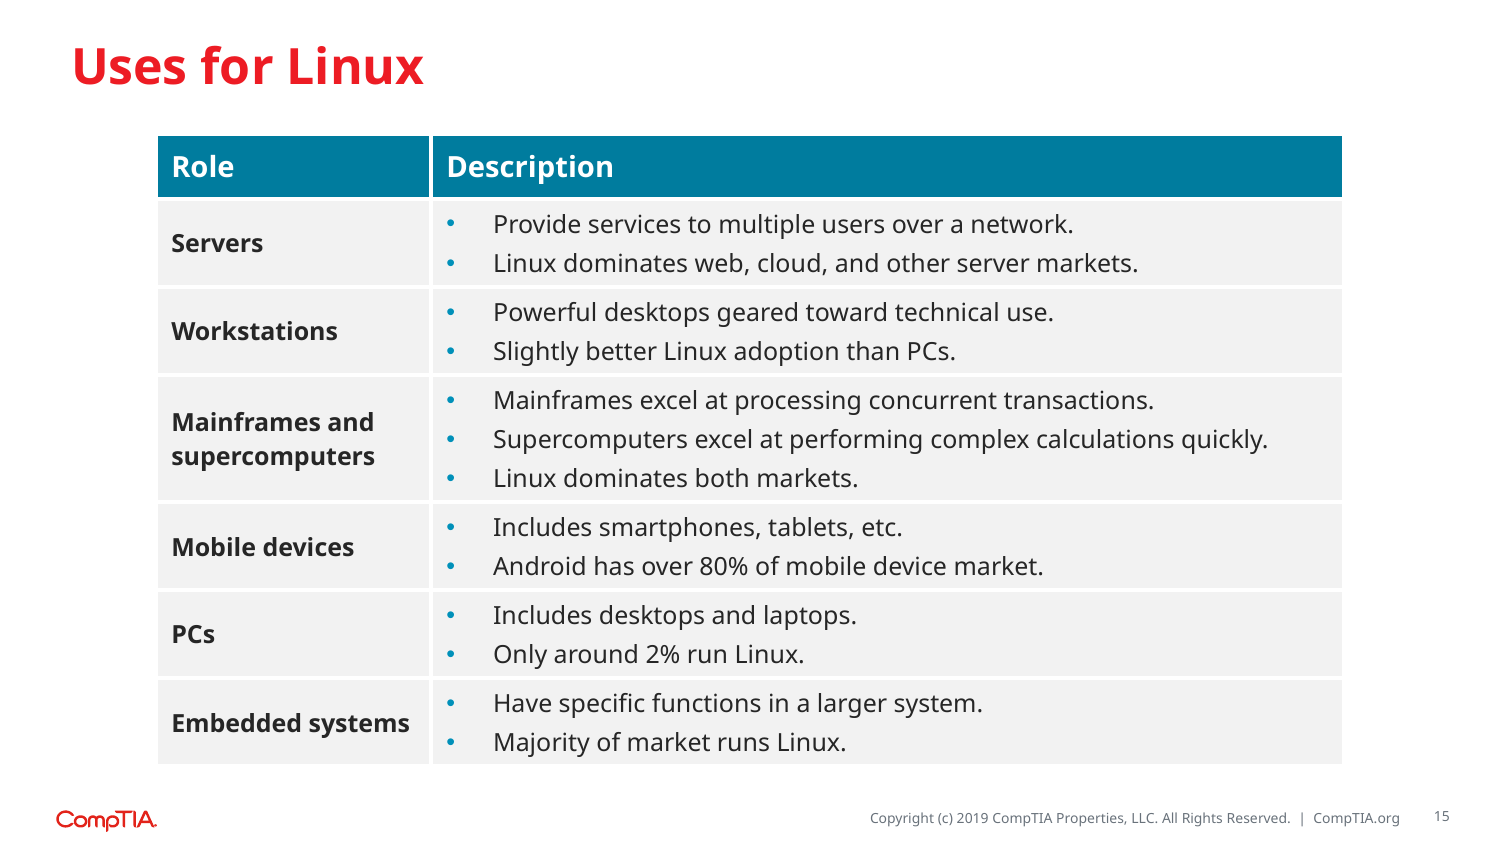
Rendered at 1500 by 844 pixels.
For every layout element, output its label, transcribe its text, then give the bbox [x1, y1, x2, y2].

table_cell Powerful desktops geared toward technical use. Slightly better Linux adoption than PCs. [433, 289, 1342, 373]
slide_number 15 [1407, 800, 1450, 835]
table_cell Mobile devices [158, 504, 429, 588]
table_cell Provide services to multiple users over a network. Linux dominates web, cloud, and other server markets. [433, 201, 1342, 285]
table_cell Includes smartphones, tablets, etc. Android has over 80% of mobile device market. [433, 504, 1342, 588]
table_header Role [158, 136, 429, 197]
title Uses for Linux [56, 12, 1444, 117]
table_cell Workstations [158, 289, 429, 373]
table_cell Have specific functions in a larger system. Majority of market runs Linux. [433, 680, 1342, 764]
table_cell PCs [158, 592, 429, 676]
table_cell Servers [158, 201, 429, 285]
table_cell Includes desktops and laptops. Only around 2% run Linux. [433, 592, 1342, 676]
table_header Description [433, 136, 1342, 197]
table_cell Embedded systems [158, 680, 429, 764]
table_cell Mainframes and supercomputers [158, 377, 429, 500]
table_cell Mainframes excel at processing concurrent transactions. Supercomputers excel at performing complex calculations quickly. Linux dominates both markets. [433, 377, 1342, 500]
